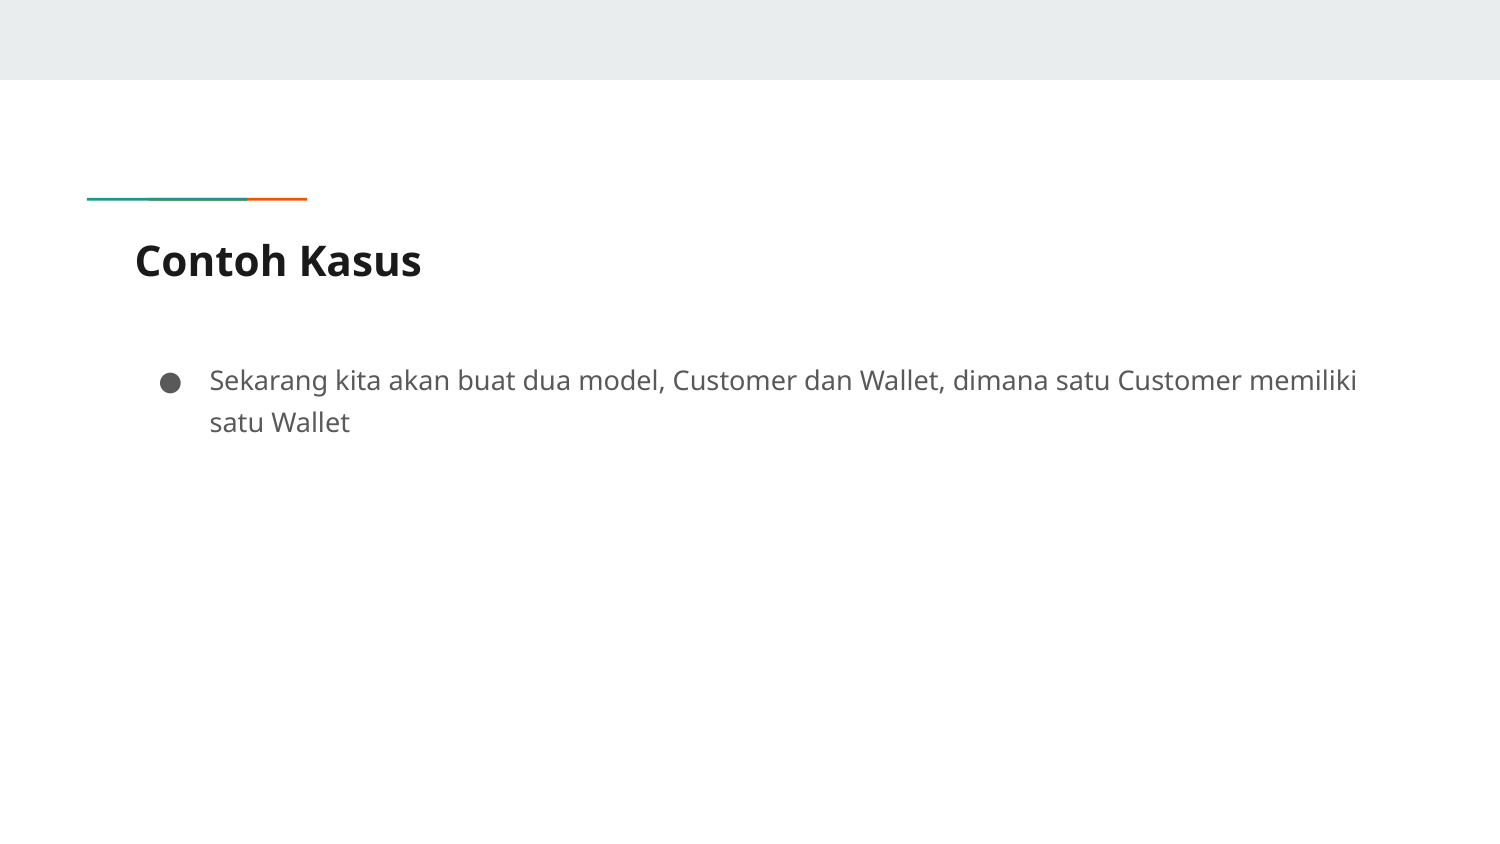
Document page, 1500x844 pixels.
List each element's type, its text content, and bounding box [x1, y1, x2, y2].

list Sekarang kita akan buat dua model, Customer dan Wallet, dimana satu Customer memiliki satu Wallet [119, 341, 1381, 712]
title Contoh Kasus [119, 216, 1381, 305]
